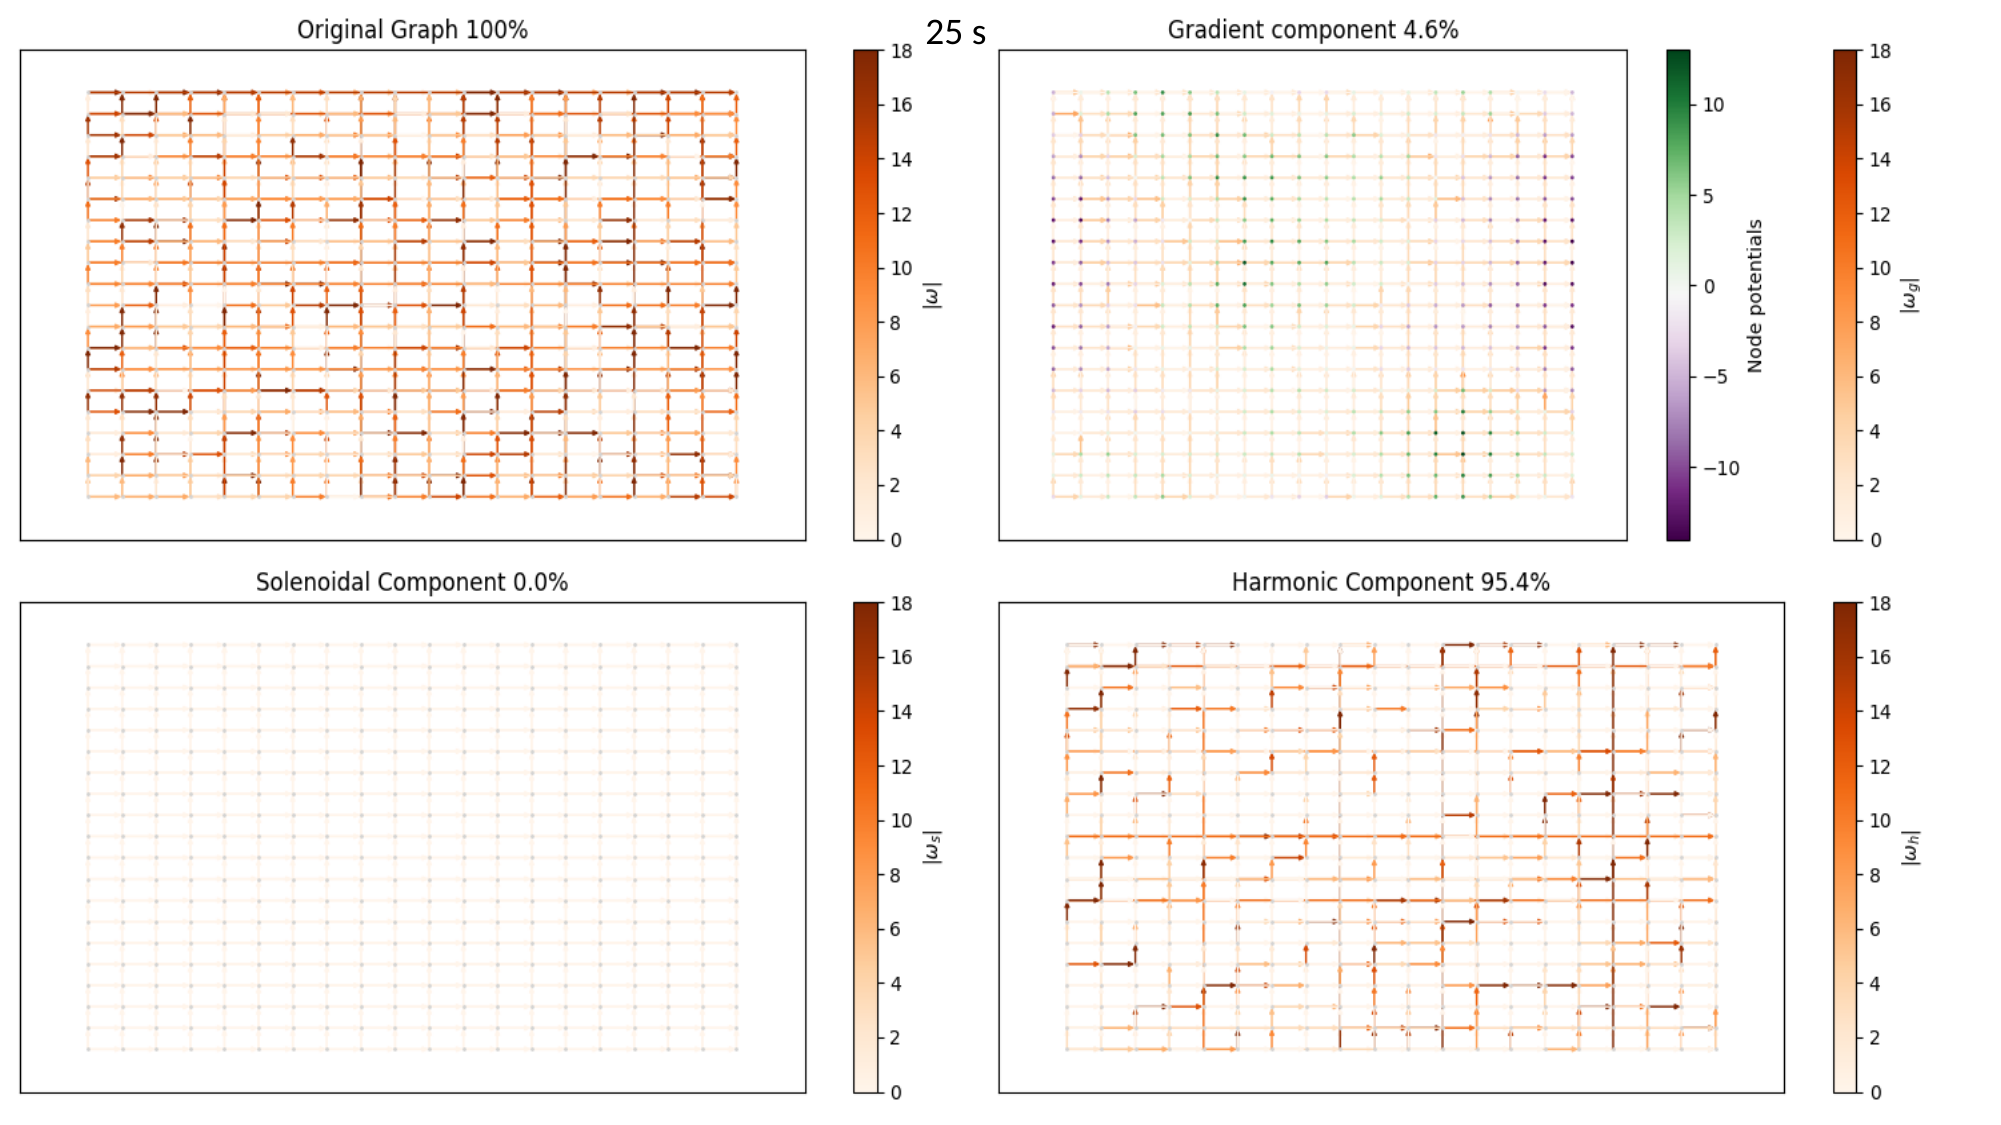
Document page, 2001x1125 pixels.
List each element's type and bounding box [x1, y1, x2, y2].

list [0, 0, 2000, 1125]
